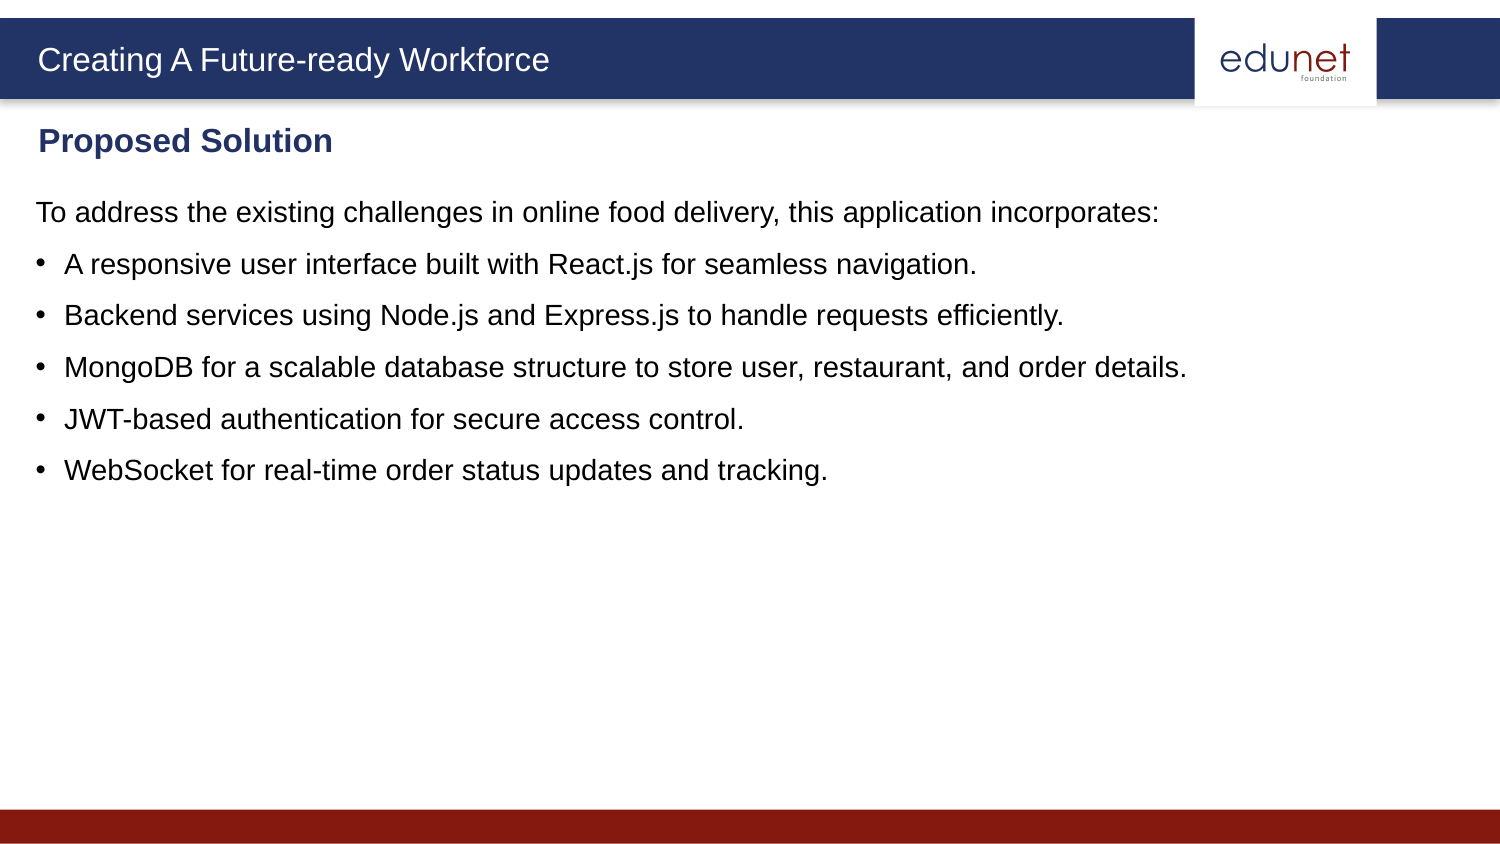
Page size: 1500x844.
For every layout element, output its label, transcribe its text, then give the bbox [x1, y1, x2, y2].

picture [1215, 38, 1356, 86]
text_box To address the existing challenges in online food delivery, this application incorporates: A responsive user interface built with React.js for seamless navigation. Backend services using Node.js and Express.js to handle requests efficiently. MongoDB for a scalable database structure to store user, restaurant, and order details. JWT-based authentication for secure access control. WebSocket for real-time order status updates and tracking. [20, 186, 1410, 494]
text_box Proposed Solution [23, 112, 750, 167]
